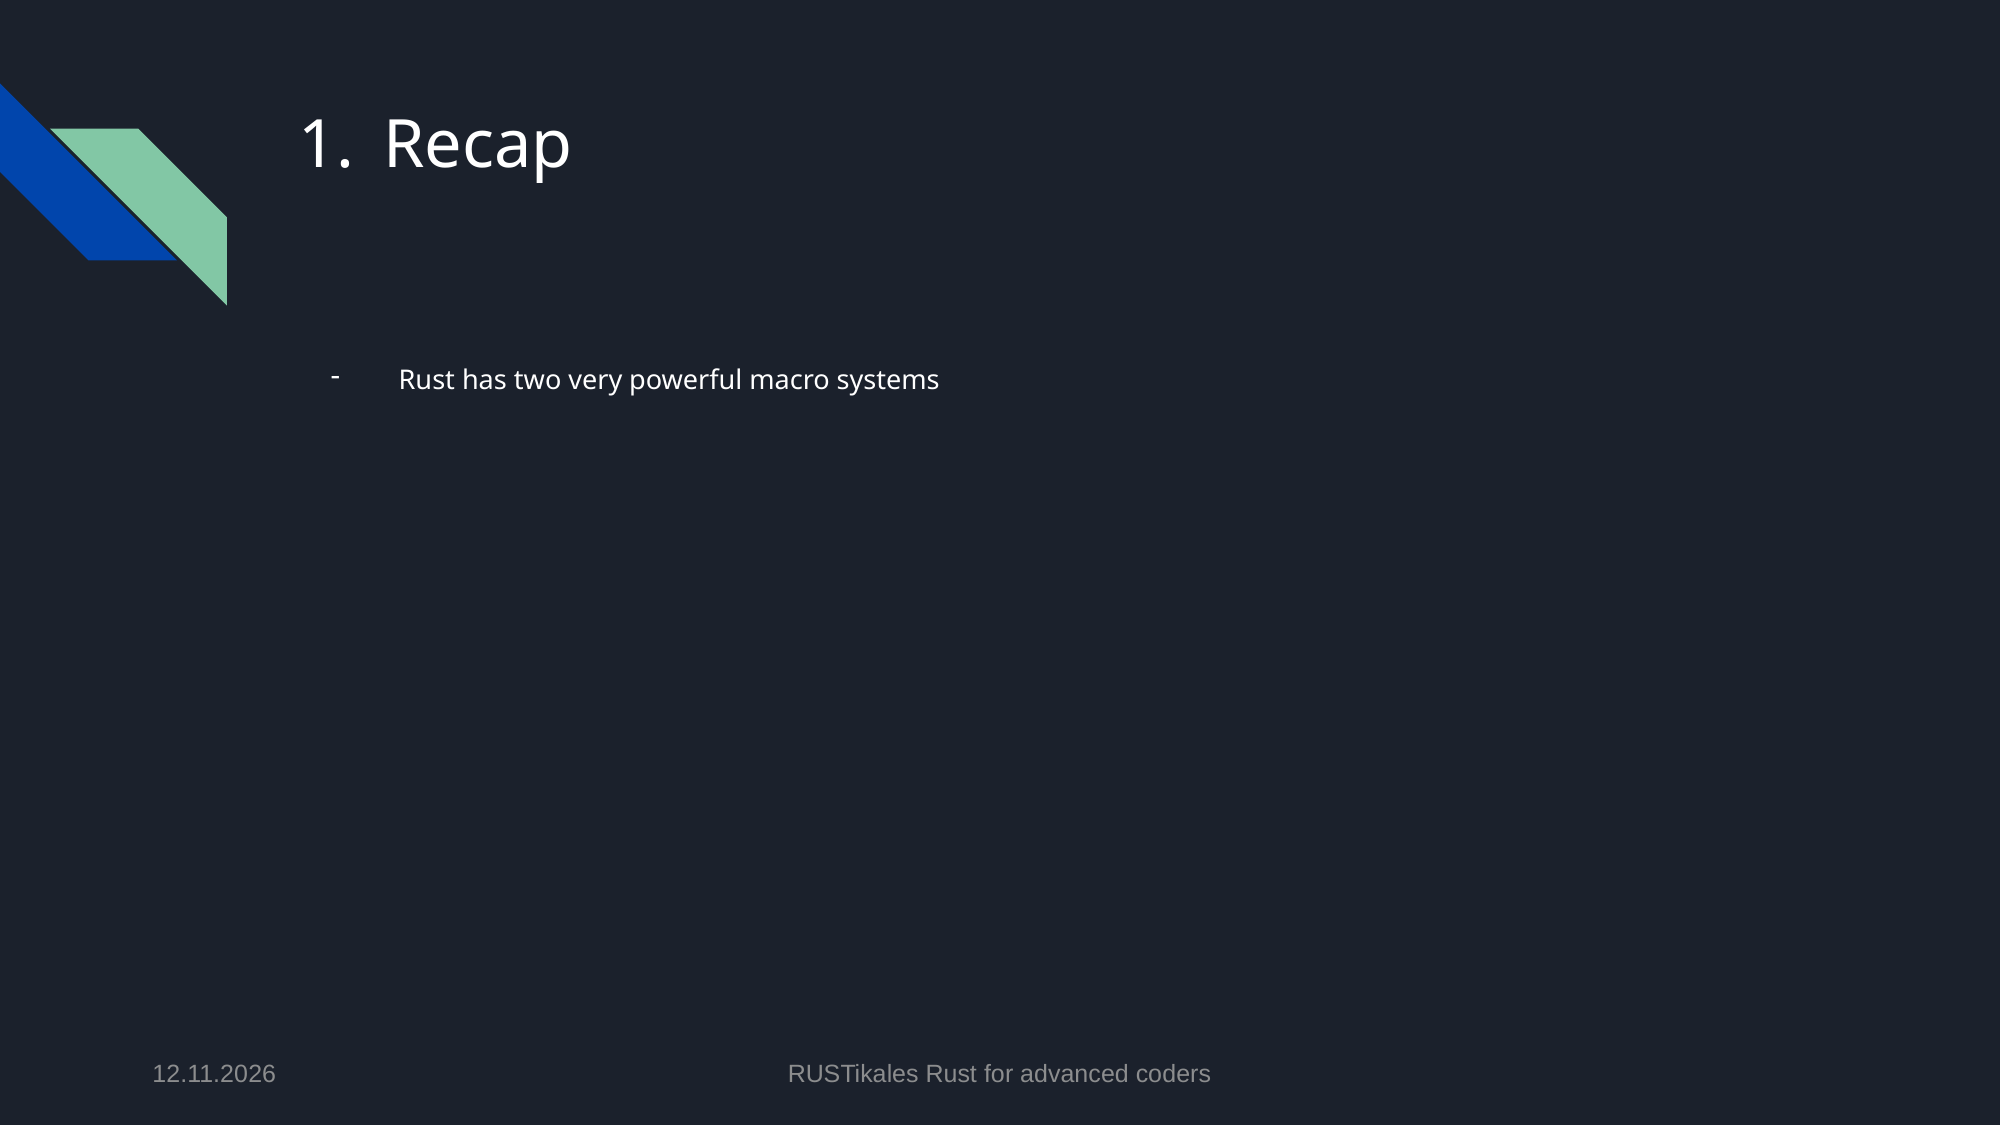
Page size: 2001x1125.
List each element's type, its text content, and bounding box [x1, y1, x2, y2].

list Rust has two very powerful macro systems [283, 342, 1824, 980]
footer RUSTikales Rust for advanced coders [662, 1042, 1338, 1103]
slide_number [137, 1042, 588, 1103]
title Recap [283, 86, 1824, 287]
